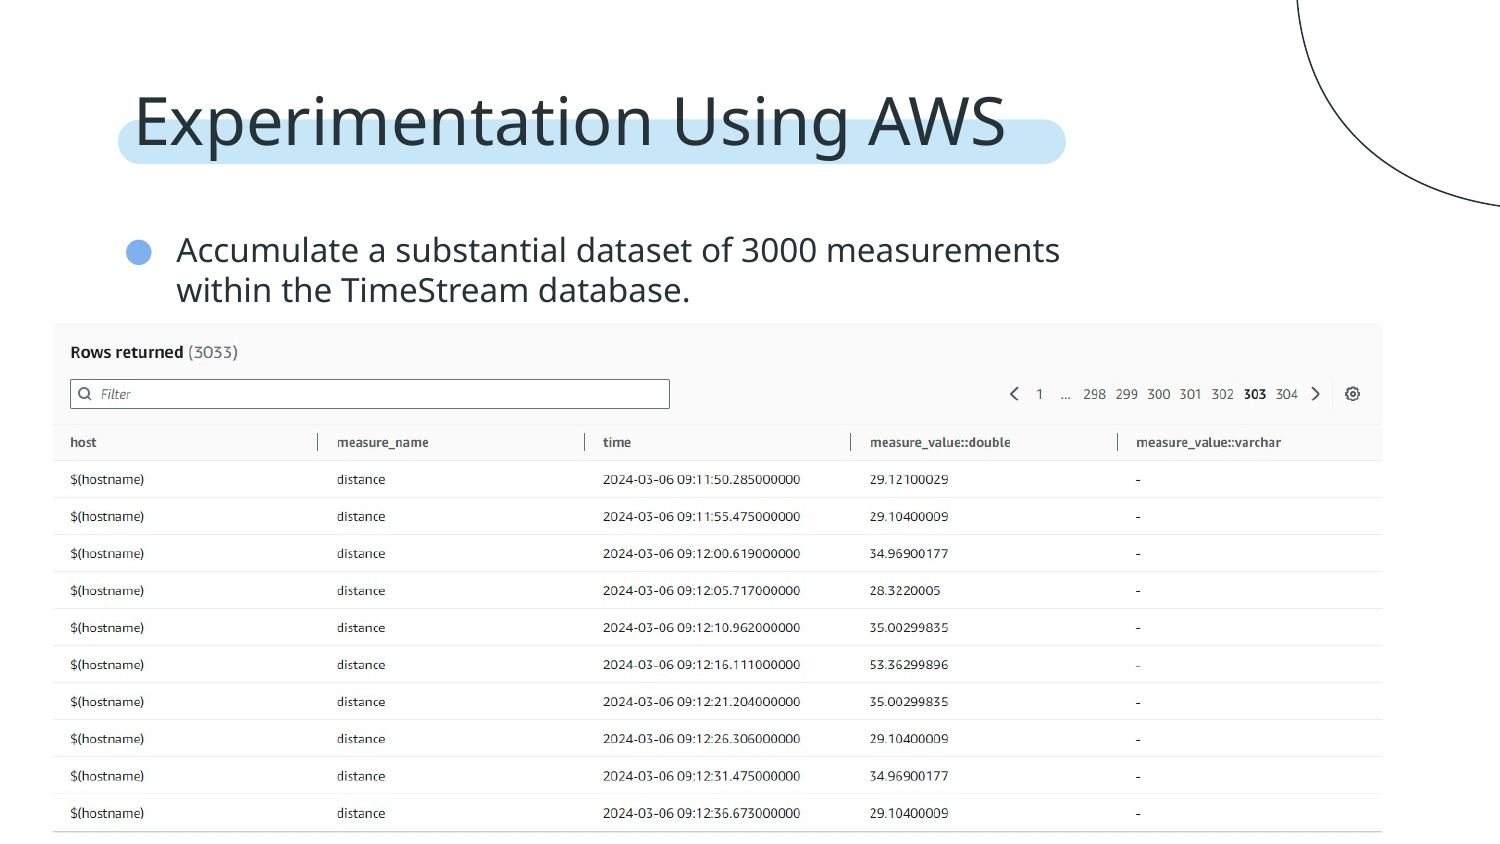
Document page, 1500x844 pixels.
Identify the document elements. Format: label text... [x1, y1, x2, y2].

text_box Accumulate a substantial dataset of 3000 measurements within the TimeStream database. [86, 174, 1169, 322]
picture [53, 323, 1383, 844]
title Experimentation Using AWS [118, 64, 1382, 165]
